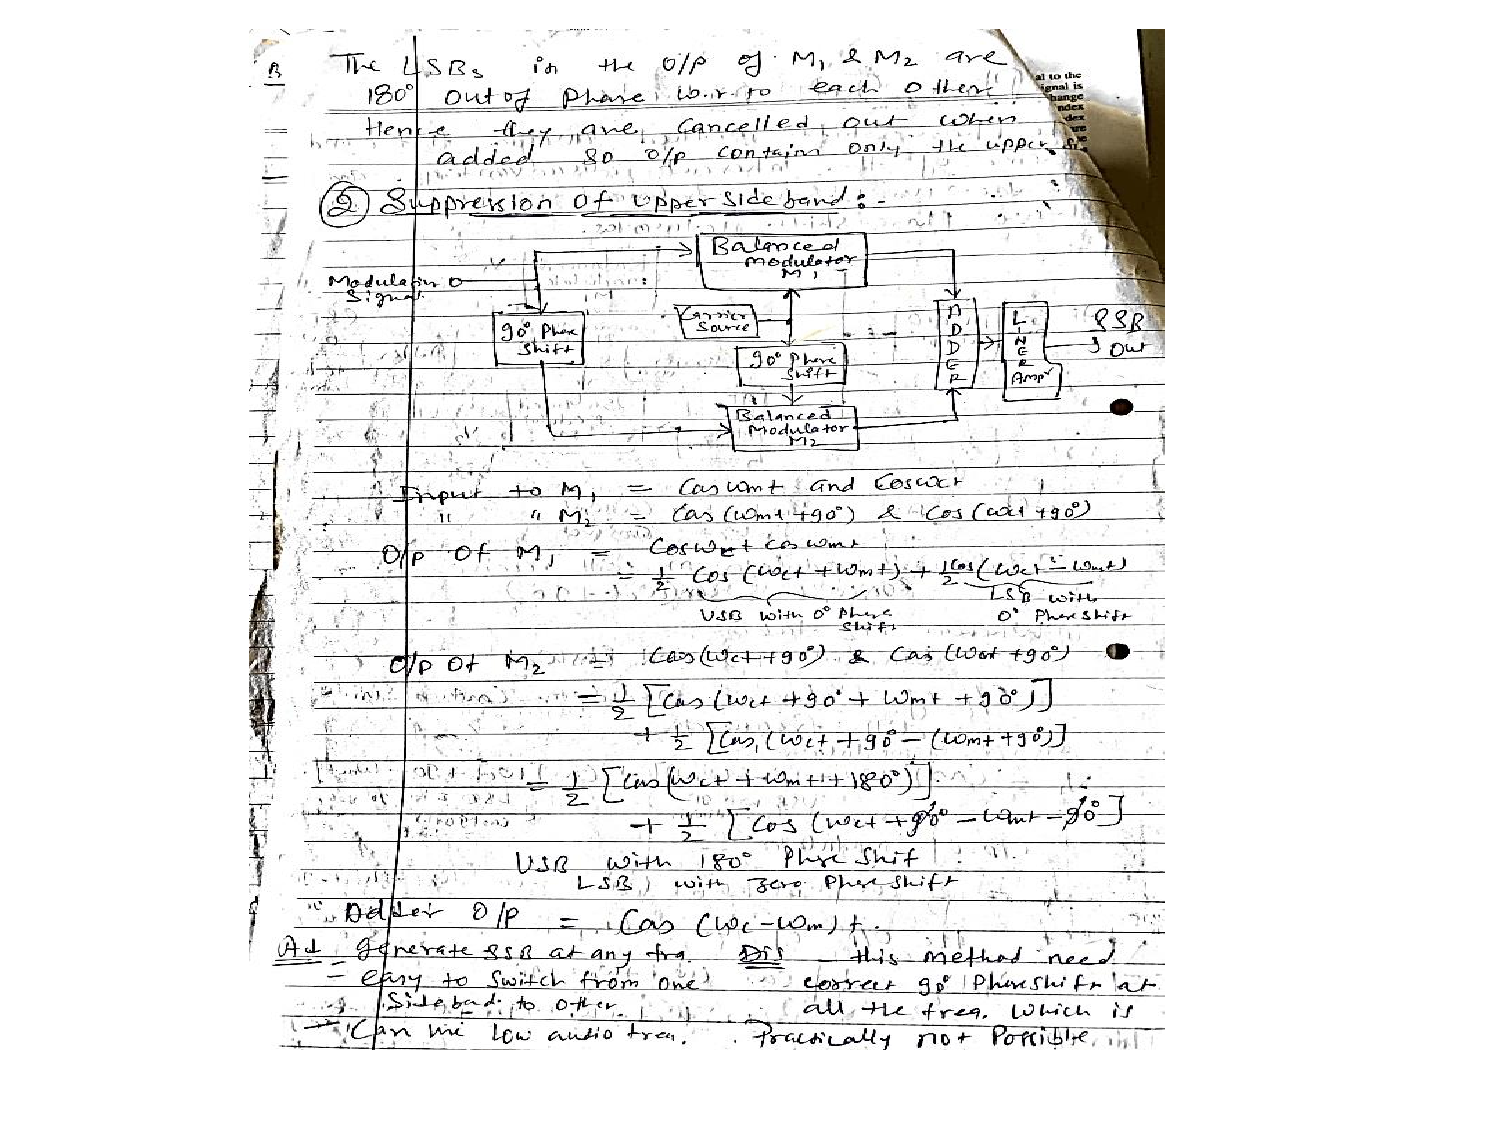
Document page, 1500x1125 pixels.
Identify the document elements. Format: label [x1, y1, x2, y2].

list [249, 28, 1165, 1051]
